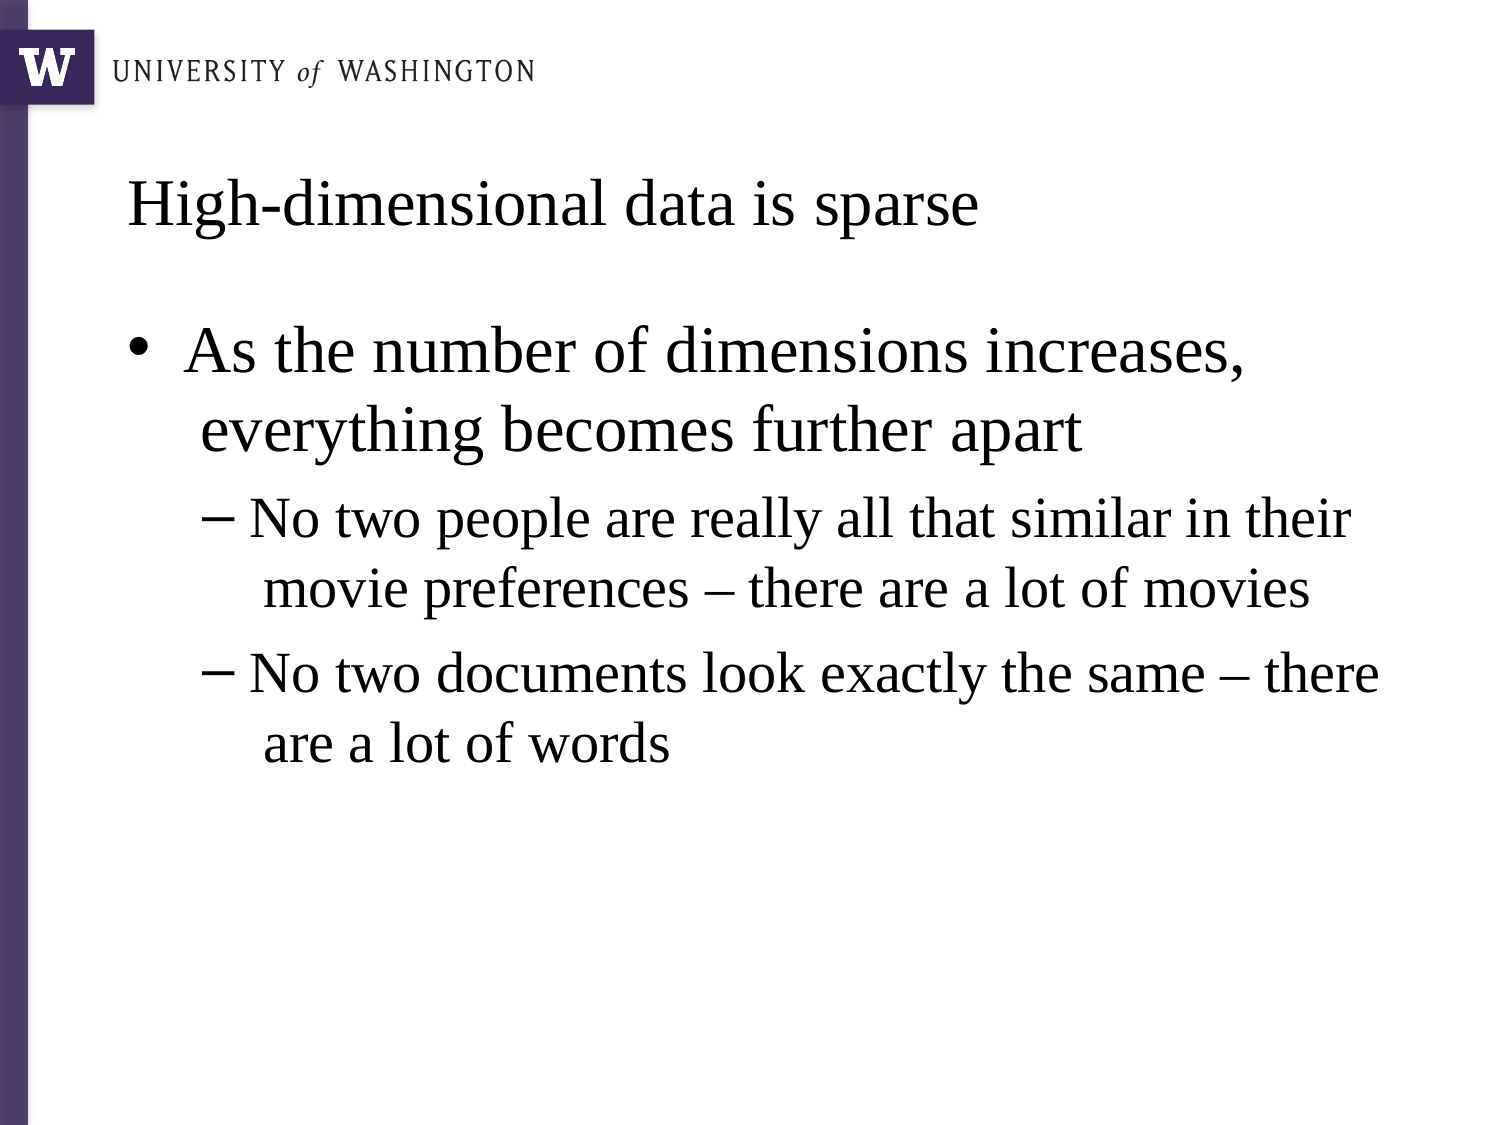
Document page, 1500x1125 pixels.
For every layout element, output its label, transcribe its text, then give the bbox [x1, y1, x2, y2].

text_box As the number of dimensions increases, everything becomes further apart No two people are really all that similar in their movie preferences – there are a lot of movies No two documents look exactly the same – there are a lot of words [125, 303, 1388, 774]
title High-dimensional data is sparse [125, 102, 984, 293]
picture [112, 59, 534, 88]
picture [19, 48, 75, 86]
